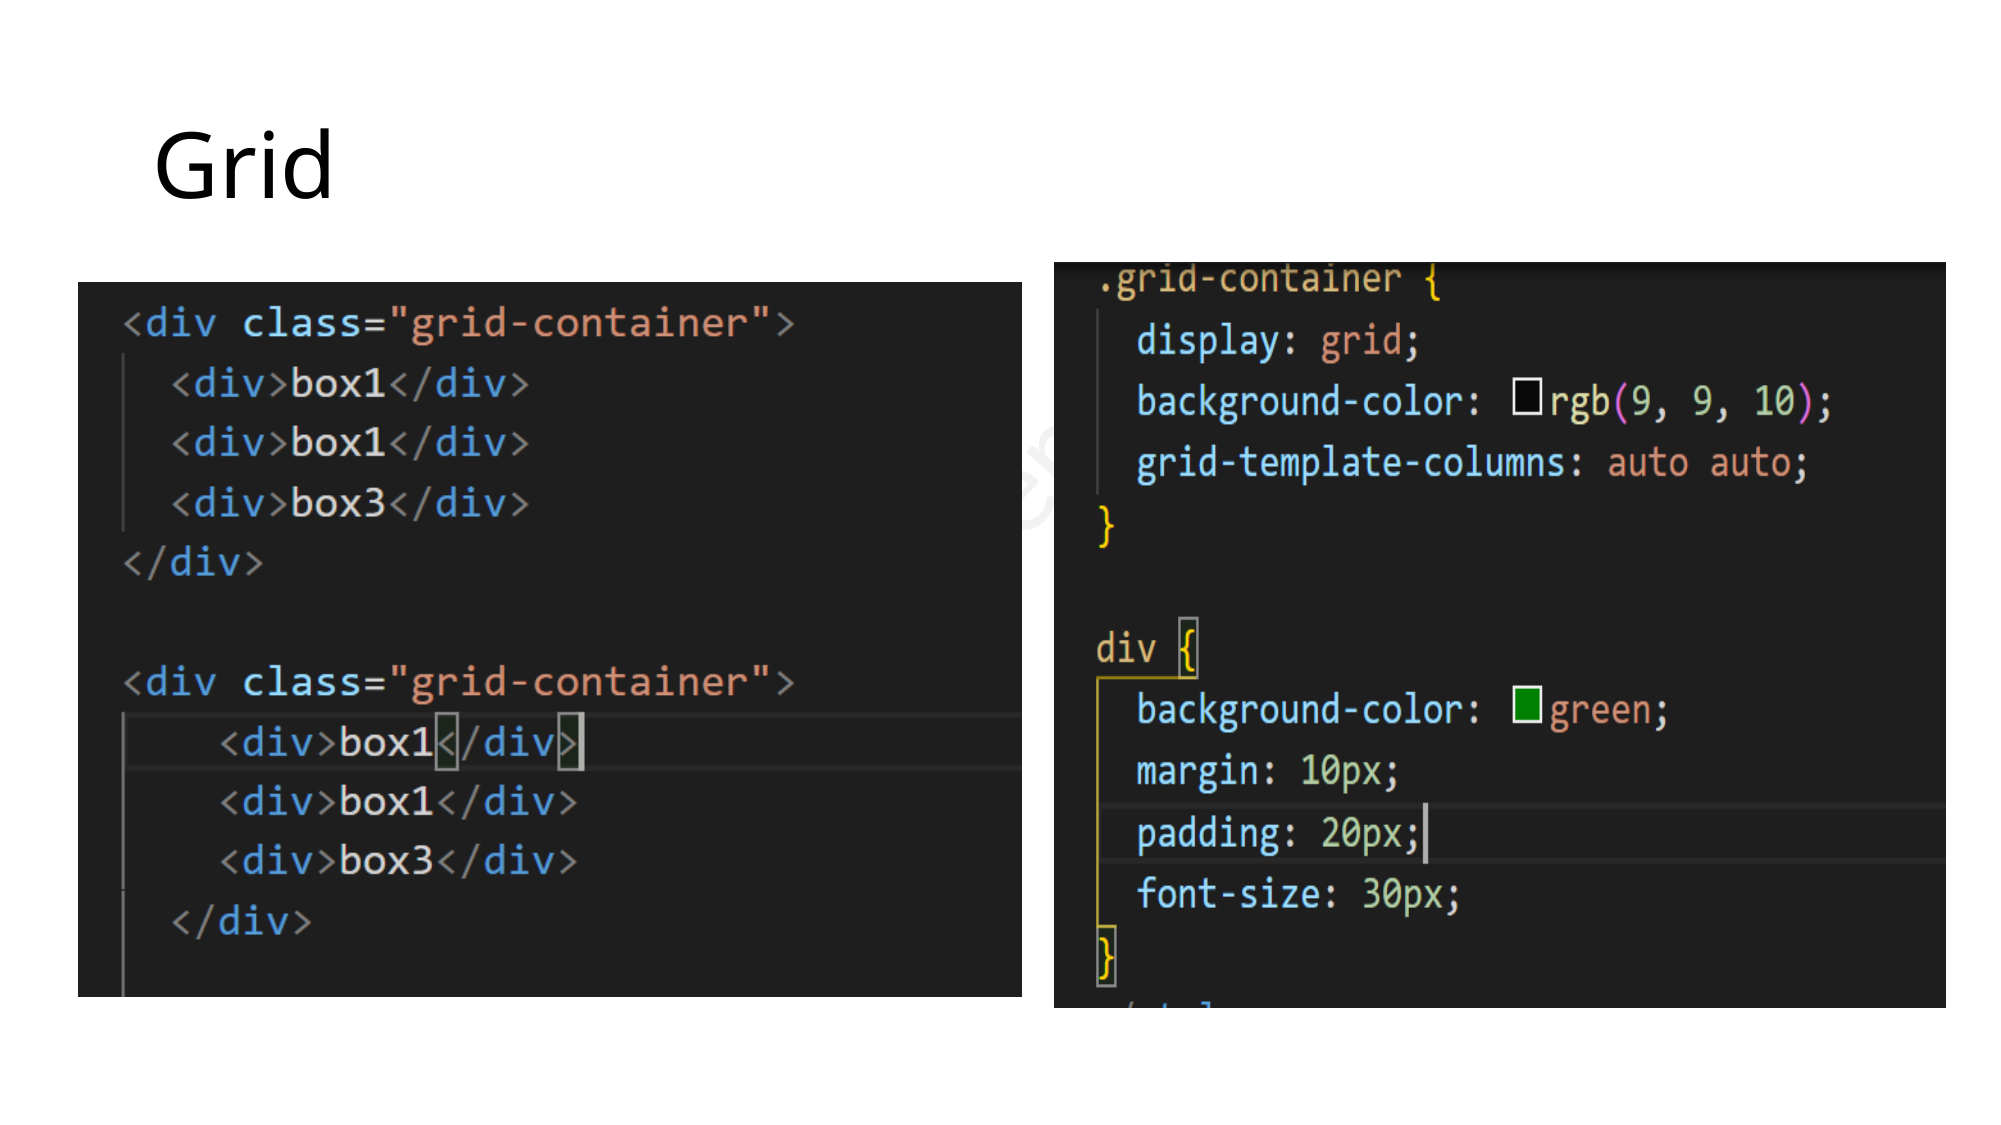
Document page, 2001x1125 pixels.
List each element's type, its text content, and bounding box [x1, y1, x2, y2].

picture [1054, 262, 1946, 1008]
title Grid [137, 59, 1863, 278]
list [78, 282, 1022, 997]
